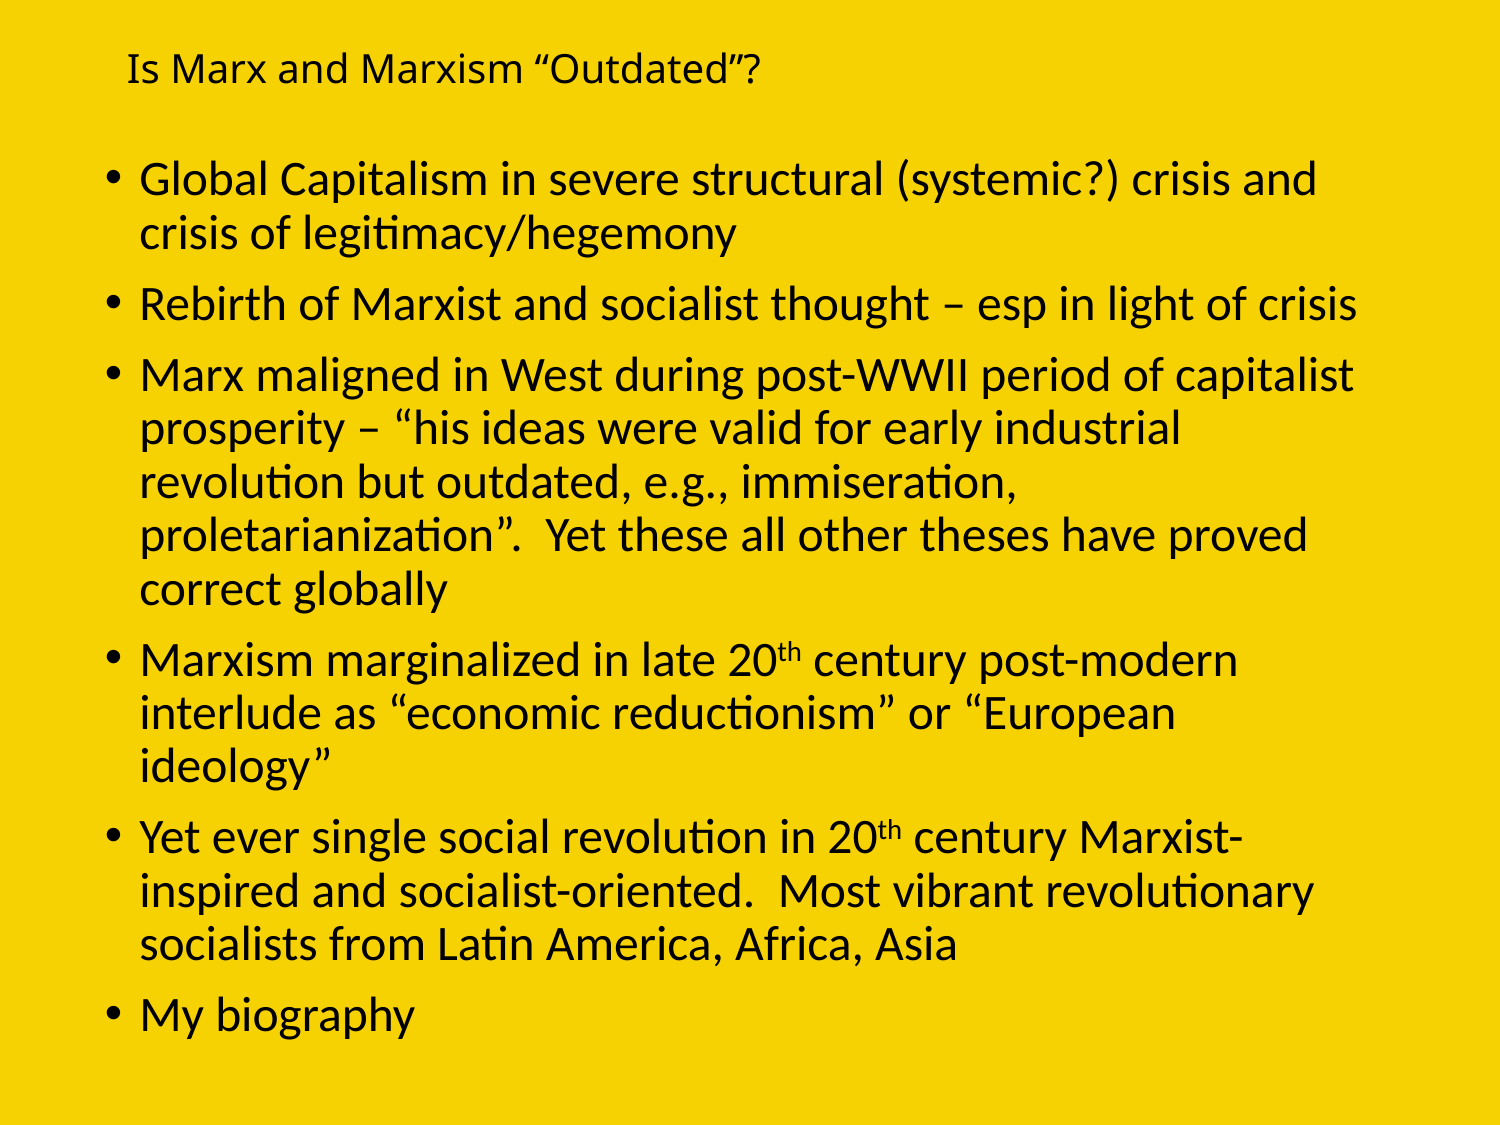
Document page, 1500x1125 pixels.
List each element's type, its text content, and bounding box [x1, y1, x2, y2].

title Is Marx and Marxism “Outdated”? [111, 40, 1406, 100]
list Global Capitalism in severe structural (systemic?) crisis and crisis of legitimacy/hegemony Rebirth of Marxist and socialist thought – esp in light of crisis Marx maligned in West during post-WWII period of capitalist prosperity – “his ideas were valid for early industrial revolution but outdated, e.g., immiseration, proletarianization”. Yet these all other theses have proved correct globally Marxism marginalized in late 20th century post-modern interlude as “economic reductionism” or “European ideology” Yet ever single social revolution in 20th century Marxist-inspired and socialist-oriented. Most vibrant revolutionary socialists from Latin America, Africa, Asia My biography [89, 145, 1384, 1102]
